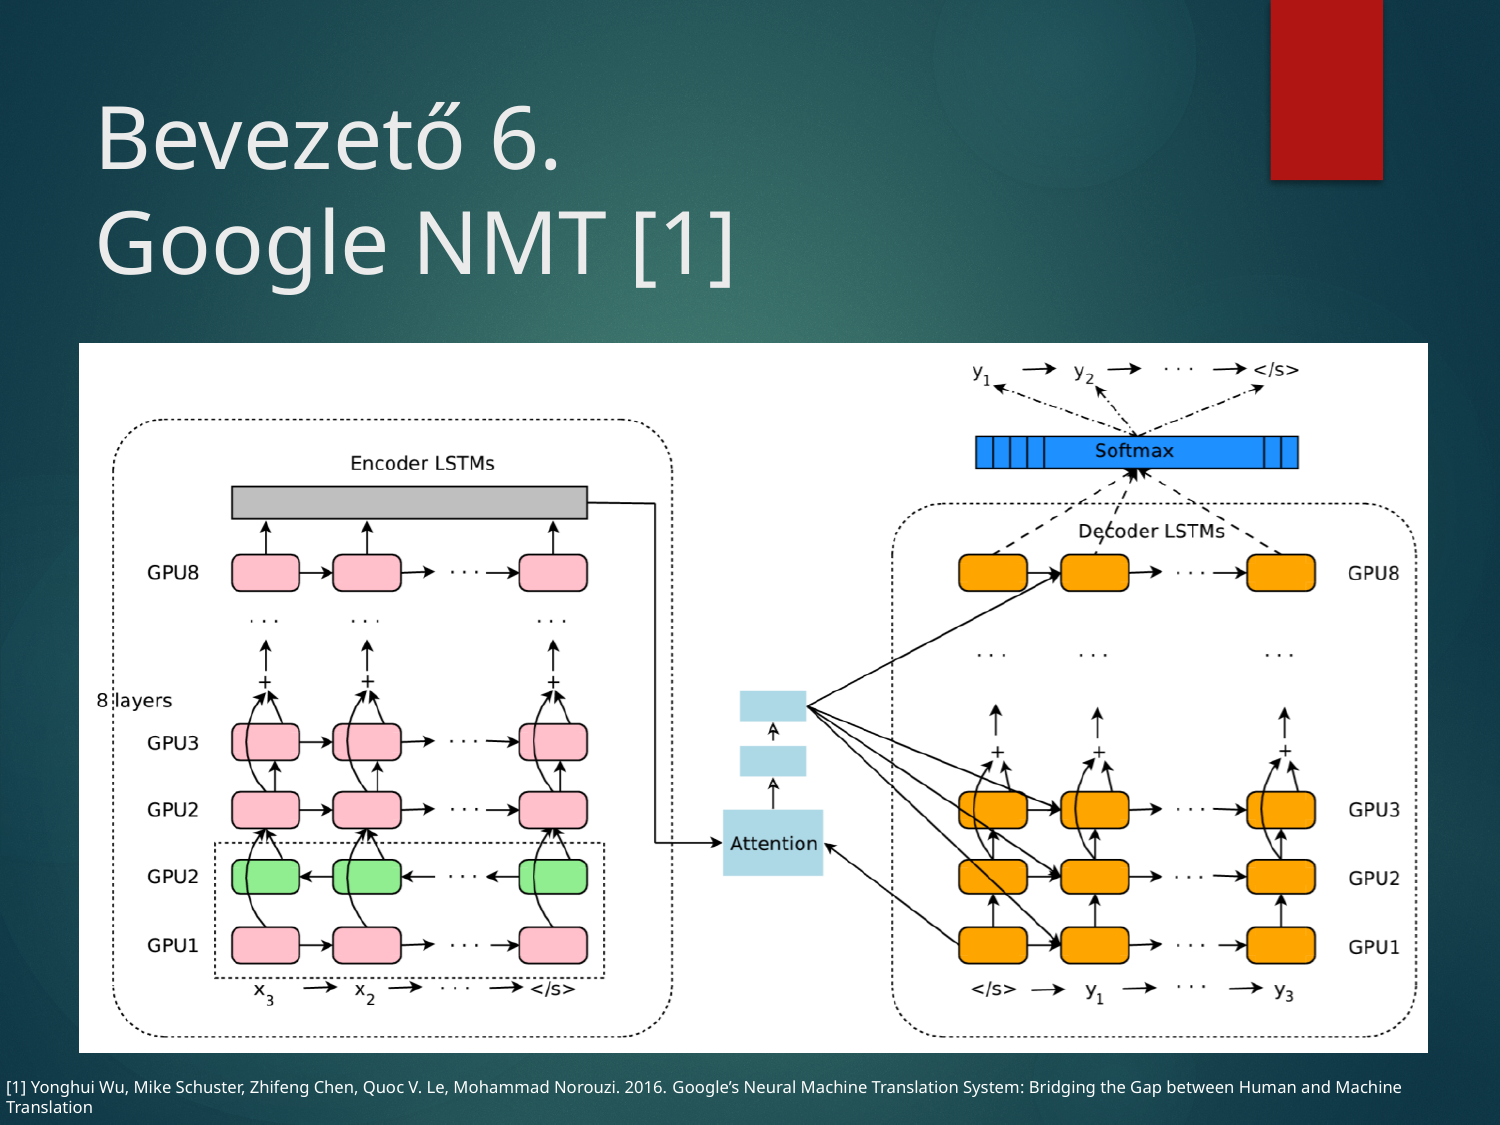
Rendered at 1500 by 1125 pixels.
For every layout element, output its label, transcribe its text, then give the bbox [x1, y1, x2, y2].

title Bevezető 6. Google NMT [1] [79, 74, 1237, 304]
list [79, 343, 1428, 1054]
text_box [1] Yonghui Wu, Mike Schuster, Zhifeng Chen, Quoc V. Le, Mohammad Norouzi. 2016. Google’s Neural Machine Translation System: Bridging the Gap between Human and Machine Translation [0, 1069, 1500, 1125]
